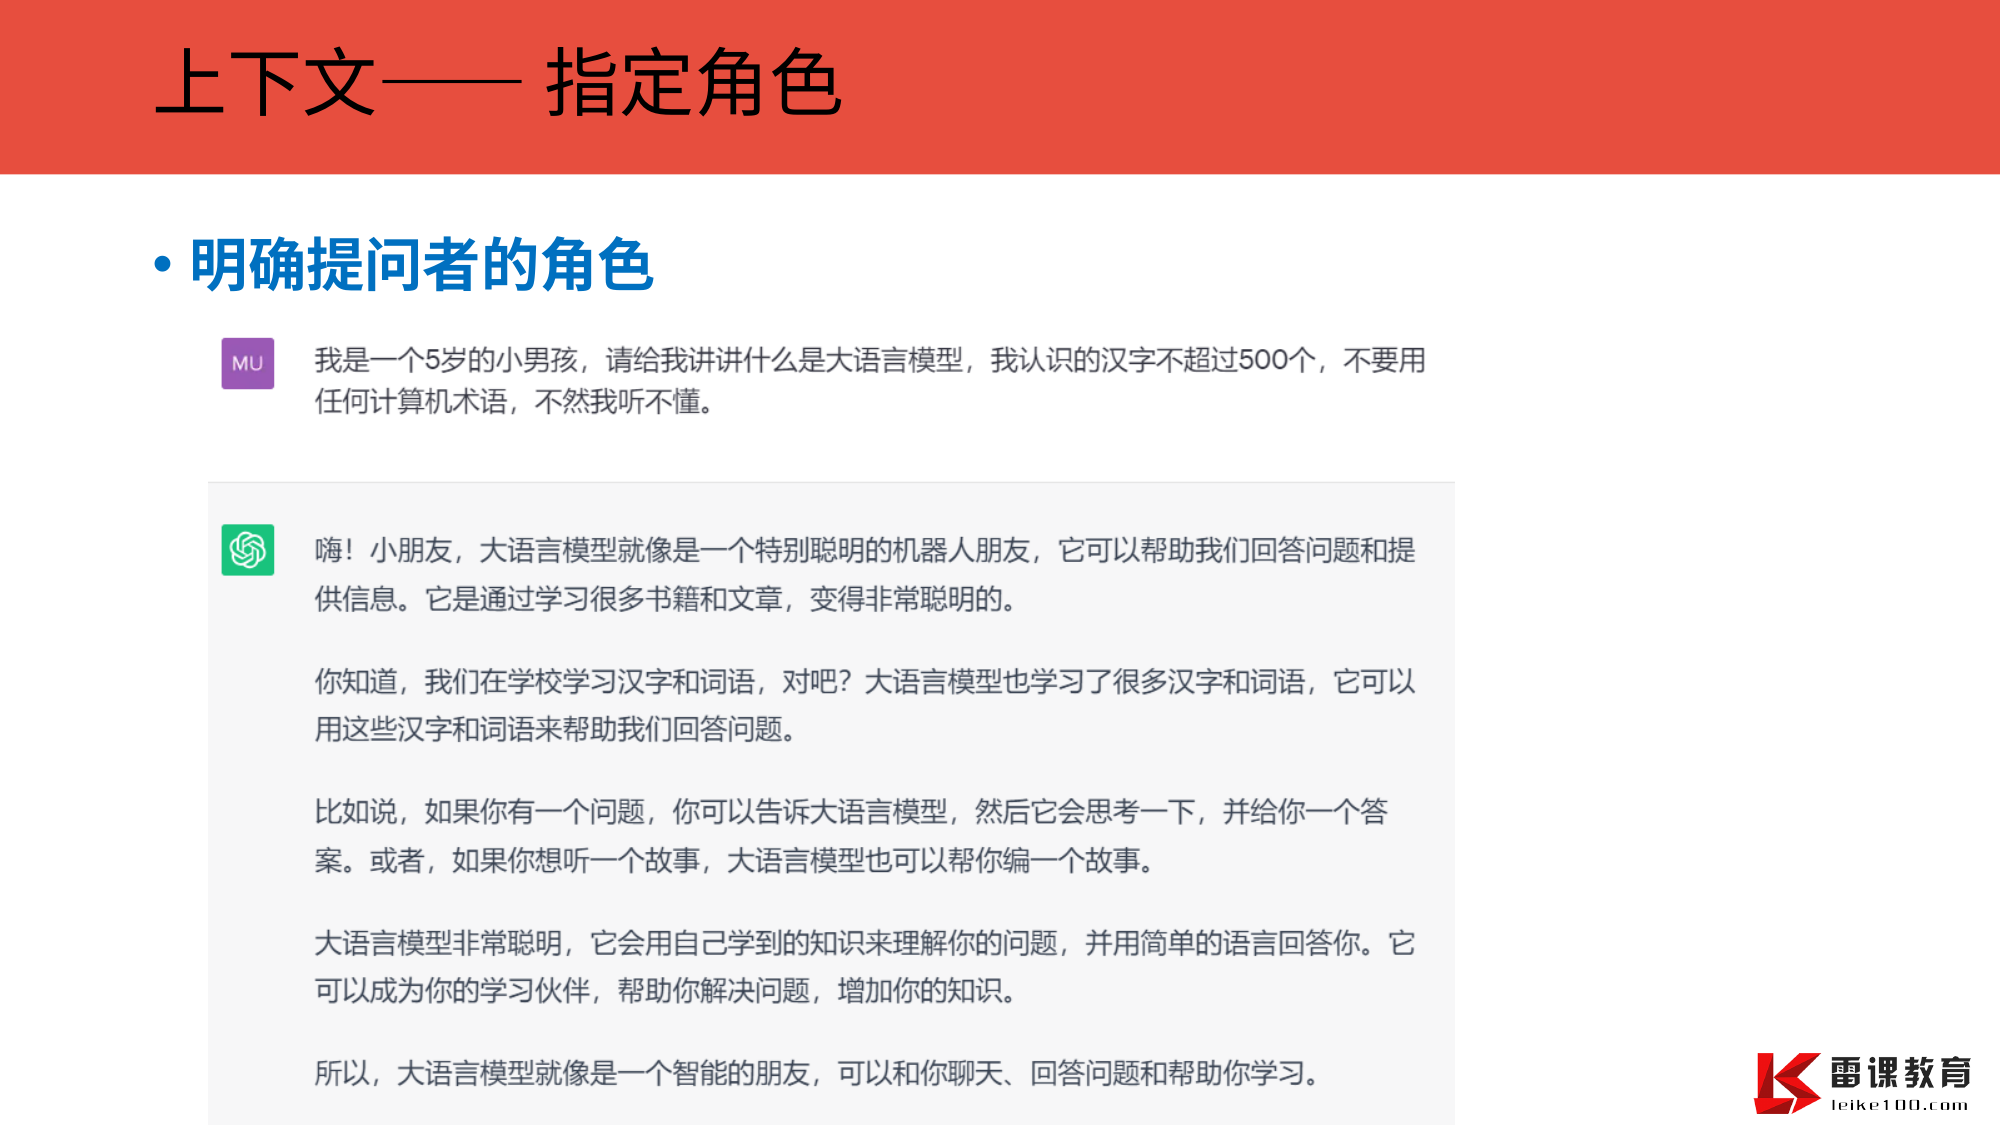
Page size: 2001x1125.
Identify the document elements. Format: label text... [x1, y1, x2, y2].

picture [1753, 1053, 1971, 1114]
title 上下文—— 指定角色 [137, 14, 1863, 159]
list 明确提问者的角色 [137, 228, 1863, 1014]
picture [208, 318, 1455, 1125]
